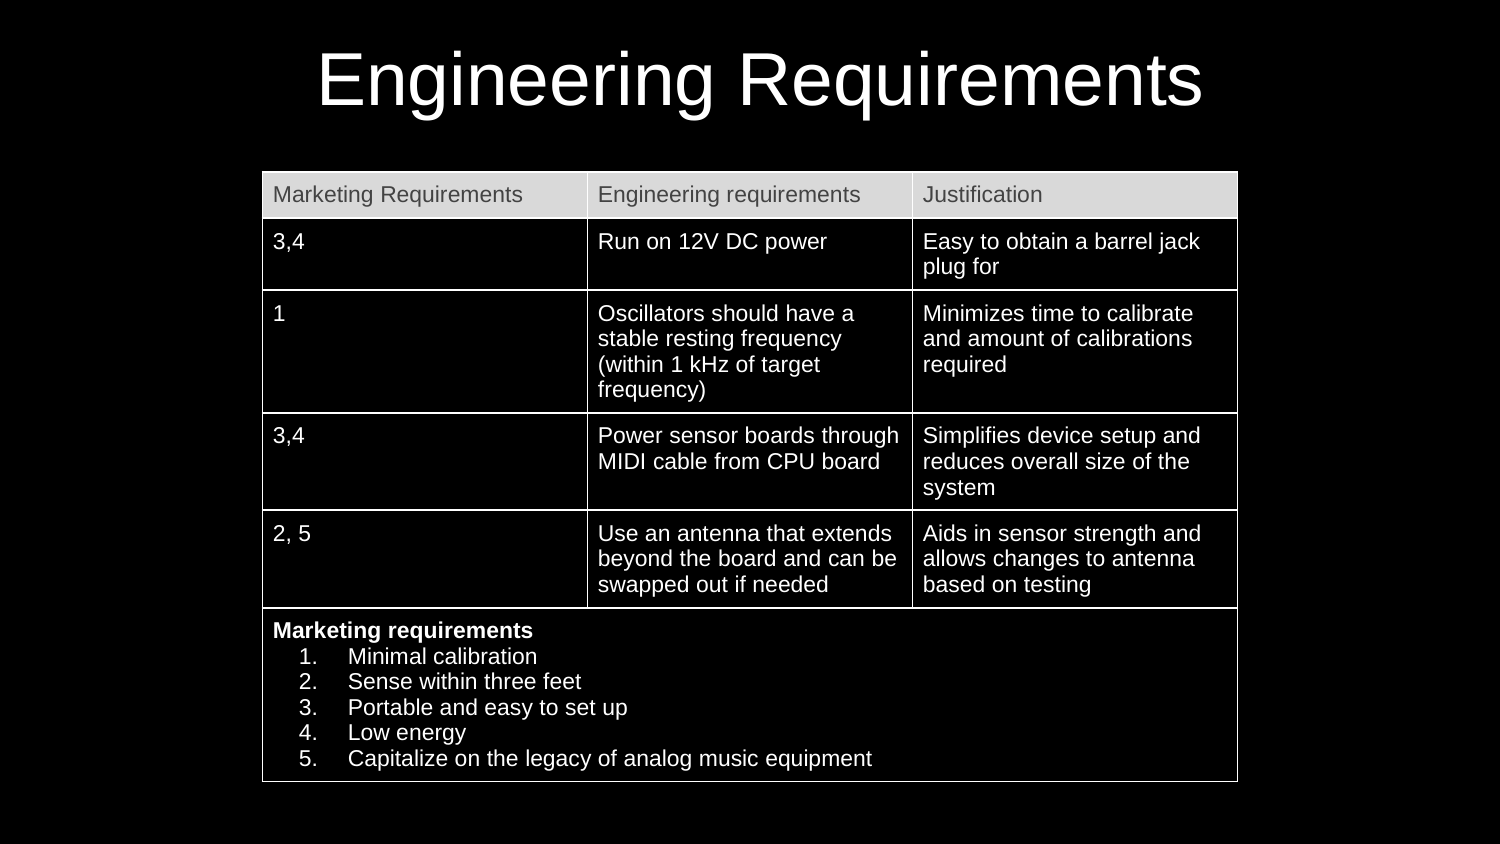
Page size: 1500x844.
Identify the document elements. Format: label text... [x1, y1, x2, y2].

table_cell Aids in sensor strength and allows changes to antenna based on testing [913, 511, 1237, 607]
table_cell Minimizes time to calibrate and amount of calibrations required [913, 291, 1237, 412]
table_cell Use an antenna that extends beyond the board and can be swapped out if needed [588, 511, 912, 607]
text_box Engineering Requirements [54, 15, 1446, 231]
table_cell Oscillators should have a stable resting frequency (within 1 kHz of target frequency) [588, 291, 912, 412]
table_cell 1 [263, 291, 587, 412]
table_cell Power sensor boards through MIDI cable from CPU board [588, 414, 912, 509]
table_cell 3,4 [263, 414, 587, 509]
table_cell Run on 12V DC power [588, 231, 912, 289]
table_cell Easy to obtain a barrel jack plug for [913, 231, 1237, 289]
table_cell Marketing requirements Minimal calibration Sense within three feet Portable and easy to set up Low energy Capitalize on the legacy of analog music equipment [263, 609, 1237, 781]
table_cell Simplifies device setup and reduces overall size of the system [913, 414, 1237, 509]
table_cell 3,4 [263, 231, 587, 289]
table_cell 2, 5 [263, 511, 587, 607]
